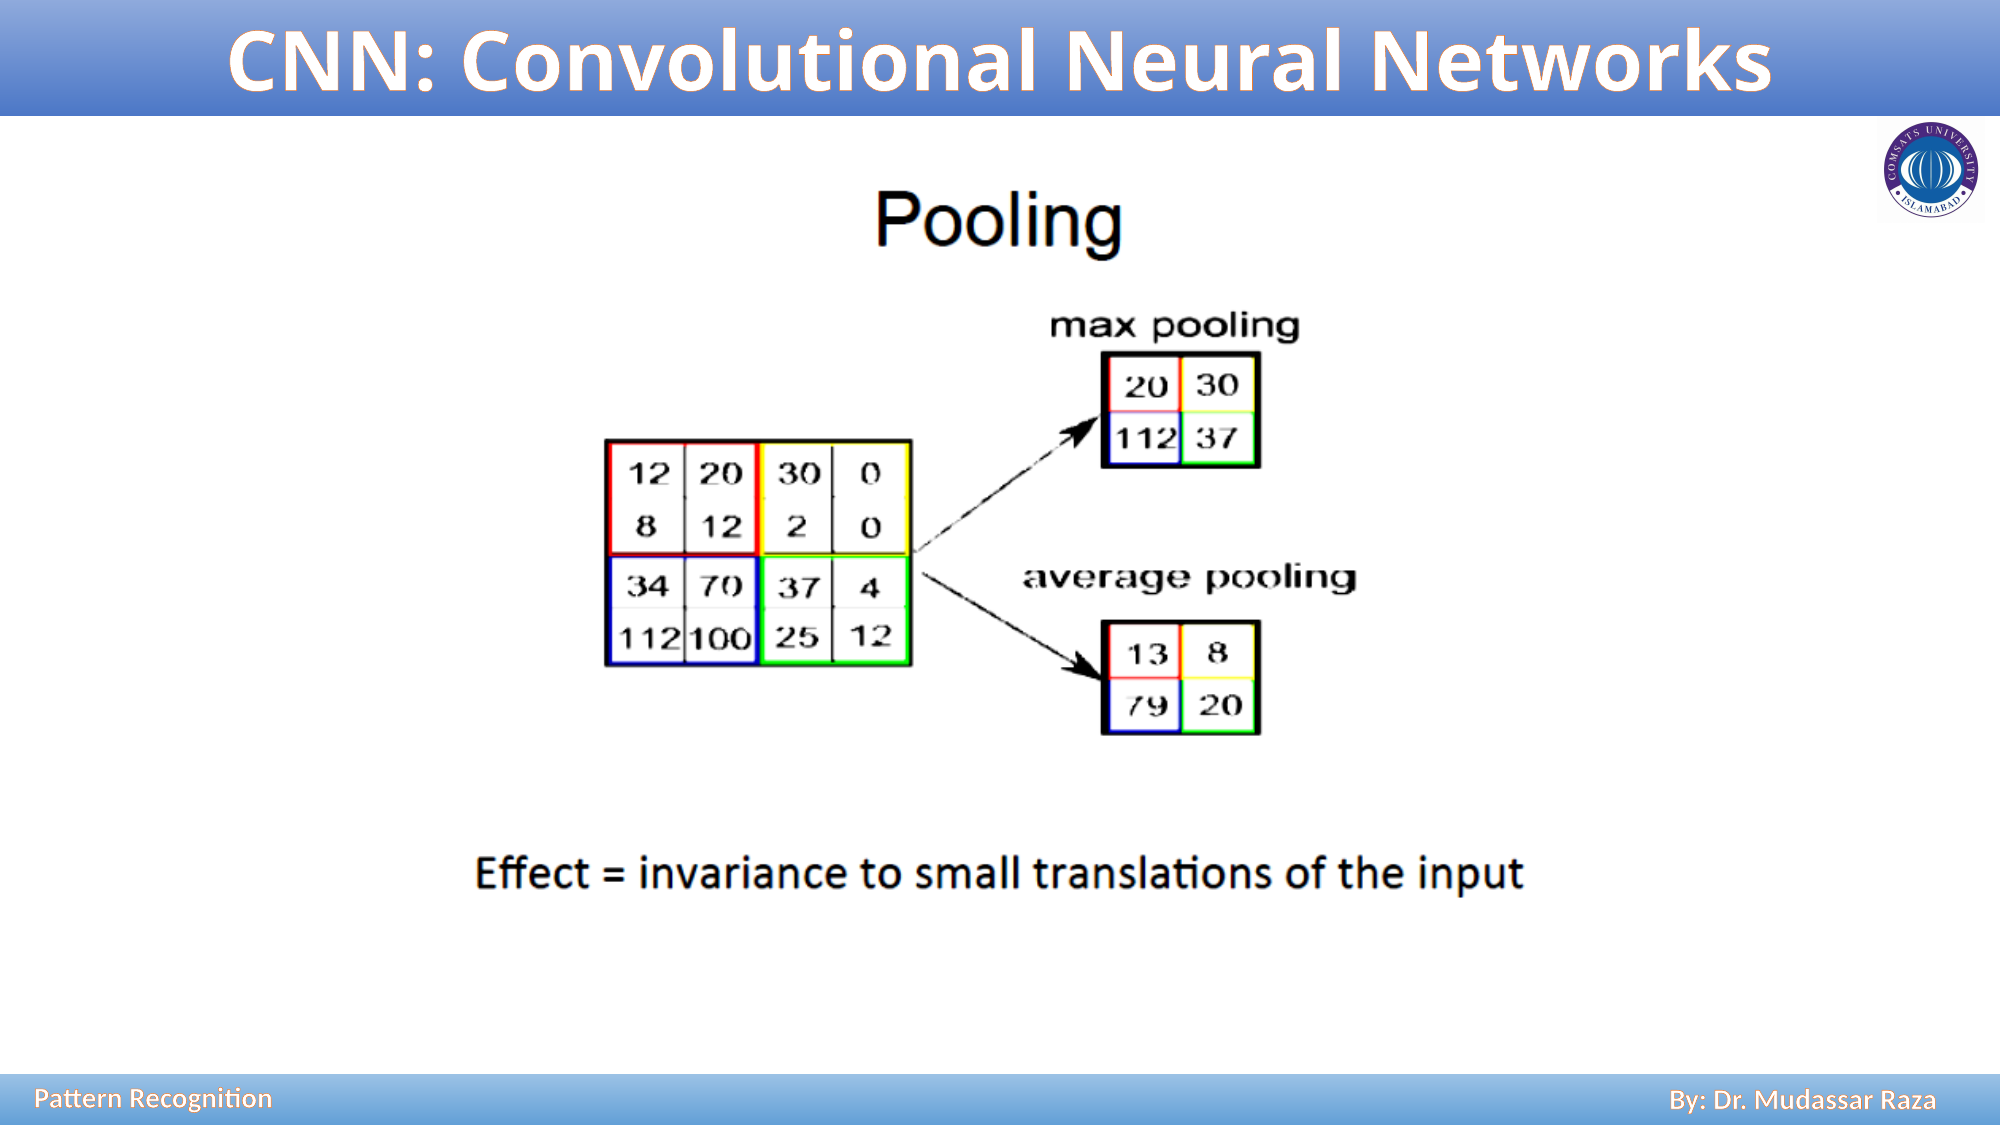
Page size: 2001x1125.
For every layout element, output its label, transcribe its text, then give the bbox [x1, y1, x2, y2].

picture [249, 142, 1750, 982]
picture [1877, 116, 1985, 223]
text_box CNN: Convolutional Neural Networks [0, 0, 2000, 115]
